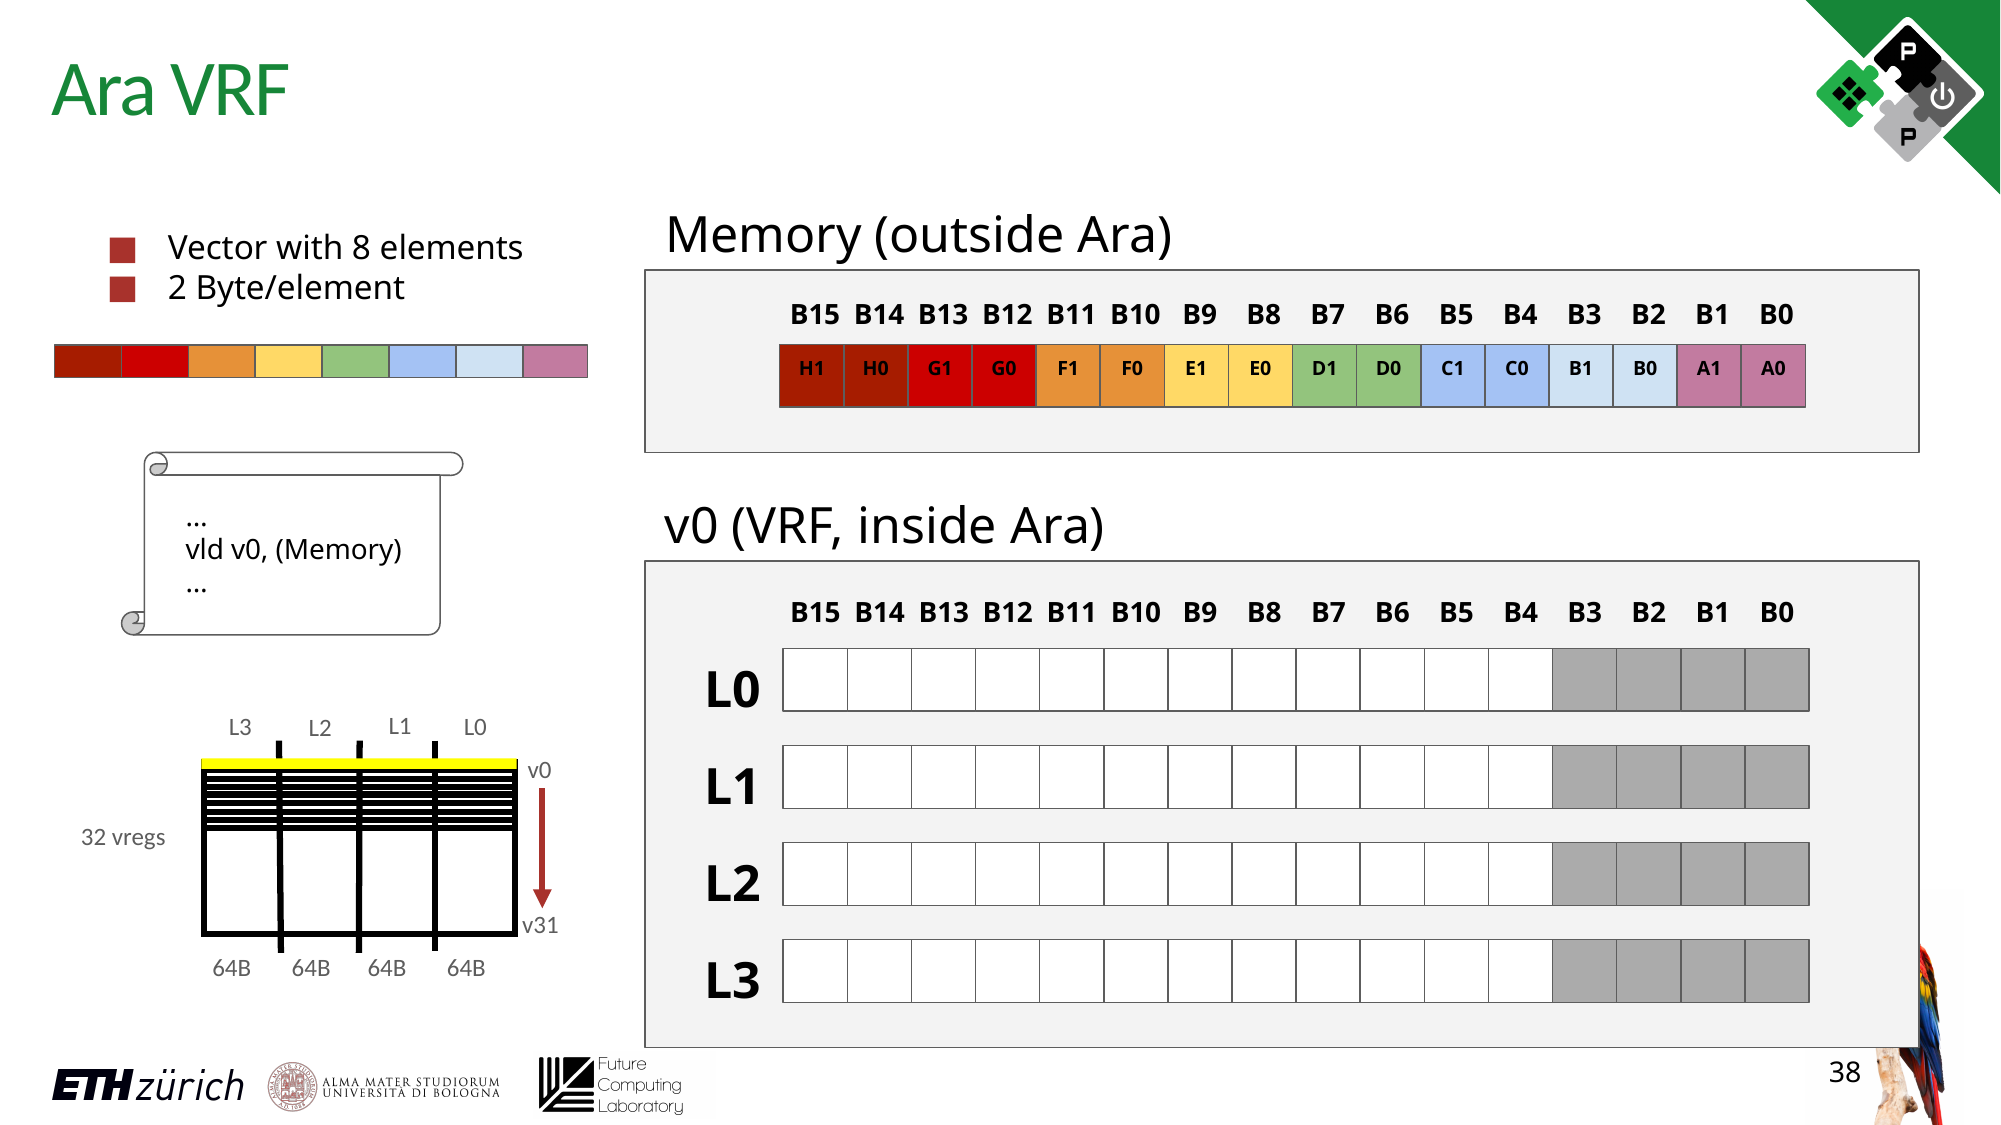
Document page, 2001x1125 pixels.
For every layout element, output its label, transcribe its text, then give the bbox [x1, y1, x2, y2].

text_box [1292, 391, 1356, 408]
text_box [1103, 745, 1167, 809]
text_box [843, 391, 907, 408]
text_box B10 [1138, 283, 1202, 348]
text_box [847, 745, 911, 809]
text_box [779, 391, 843, 408]
text_box [1744, 939, 1809, 1003]
text_box [1232, 939, 1297, 1003]
text_box [1616, 842, 1680, 906]
text_box B9 [1202, 283, 1250, 348]
text_box [644, 270, 1919, 453]
text_box B9 [1202, 577, 1251, 645]
text_box [1424, 745, 1488, 809]
text_box E0 [1235, 348, 1299, 391]
text_box [121, 452, 463, 635]
text_box B0 [1763, 280, 1827, 348]
text_box A0 [1748, 348, 1812, 391]
text_box [1036, 391, 1100, 408]
text_box A1 [1684, 348, 1748, 391]
picture [1815, 24, 1977, 163]
text_box [1360, 745, 1424, 809]
text_box B1 [1700, 577, 1764, 645]
text_box L3 [682, 928, 784, 1029]
text_box B12 [1022, 577, 1074, 645]
text_box [1039, 648, 1103, 712]
text_box [1424, 842, 1488, 906]
text_box F1 [1043, 348, 1107, 391]
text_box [80, 709, 564, 989]
text_box B11 [1073, 283, 1138, 348]
text_box [1296, 648, 1360, 712]
text_box [188, 353, 255, 378]
text_box B5 [1443, 280, 1507, 348]
title Ara VRF [51, 29, 1802, 138]
text_box B4 [1507, 280, 1571, 348]
text_box [1167, 745, 1232, 809]
text_box B5 [1443, 577, 1507, 645]
text_box B3 [1571, 577, 1635, 645]
text_box [1552, 842, 1616, 906]
text_box [1360, 939, 1424, 1003]
text_box [1680, 745, 1744, 809]
text_box [1039, 745, 1103, 809]
text_box [1039, 939, 1103, 1003]
text_box [975, 648, 1039, 712]
text_box [1296, 842, 1360, 906]
text_box [388, 353, 455, 378]
text_box [1424, 648, 1488, 712]
text_box [1103, 842, 1167, 906]
text_box L1 [151, 464, 167, 475]
text_box B15 [737, 577, 894, 645]
text_box [1744, 745, 1809, 809]
text_box [522, 344, 588, 378]
text_box [847, 648, 911, 712]
text_box B14 [893, 283, 957, 348]
text_box [784, 745, 847, 809]
picture [51, 1069, 244, 1101]
text_box D1 [1299, 348, 1363, 391]
text_box B13 [958, 577, 1022, 645]
text_box [1360, 842, 1424, 906]
text_box [847, 842, 911, 906]
text_box [1680, 648, 1744, 712]
text_box [1741, 391, 1806, 408]
picture [533, 1051, 716, 1119]
text_box [847, 939, 911, 1003]
text_box [1744, 842, 1809, 906]
text_box B8 [1250, 283, 1314, 348]
picture [266, 1062, 319, 1113]
text_box [784, 648, 847, 712]
text_box Vector with 8 elements 2 Byte/element [48, 206, 561, 353]
text_box [1103, 939, 1167, 1003]
picture [322, 1074, 500, 1097]
text_box B2 [1635, 280, 1699, 348]
text_box [1232, 745, 1297, 809]
text_box B11 [1074, 577, 1138, 645]
text_box G1 [914, 348, 979, 391]
text_box L1 [682, 734, 784, 831]
text_box B13 [957, 283, 1021, 348]
text_box [1677, 391, 1741, 408]
text_box C0 [1491, 348, 1556, 391]
text_box [784, 939, 847, 1003]
text_box H0 [850, 348, 914, 391]
text_box B10 [1138, 577, 1202, 645]
slide_number 38 [1816, 1034, 1875, 1112]
text_box [1167, 648, 1232, 712]
text_box [1360, 648, 1424, 712]
text_box [1424, 939, 1488, 1003]
text_box … vld v0, (Memory) … [165, 478, 524, 619]
text_box B6 [1379, 577, 1443, 645]
text_box L0 [682, 637, 784, 734]
text_box B1 [1556, 348, 1620, 391]
text_box [121, 353, 188, 378]
text_box B4 [1507, 577, 1571, 645]
text_box [255, 353, 322, 378]
text_box H1 [773, 348, 850, 391]
text_box [1167, 939, 1232, 1003]
text_box E1 [1171, 348, 1235, 391]
text_box B8 [1251, 577, 1315, 645]
text_box [1488, 939, 1552, 1003]
text_box [1552, 745, 1616, 809]
text_box [322, 353, 388, 378]
text_box [644, 561, 1919, 1048]
text_box D0 [1363, 348, 1427, 391]
text_box [1552, 648, 1616, 712]
text_box B0 [1764, 577, 1828, 645]
text_box [1103, 648, 1167, 712]
text_box [1616, 648, 1680, 712]
text_box B12 [1021, 283, 1073, 348]
text_box [1356, 391, 1420, 408]
text_box B0 [1620, 348, 1684, 391]
text_box [1613, 391, 1677, 408]
text_box [1167, 842, 1232, 906]
text_box L2 [682, 831, 784, 928]
text_box [1420, 391, 1484, 408]
text_box [1744, 648, 1809, 712]
text_box [455, 353, 522, 378]
text_box [975, 842, 1039, 906]
text_box [1100, 391, 1164, 408]
text_box [1548, 391, 1613, 408]
text_box [1228, 391, 1292, 408]
text_box [784, 842, 847, 906]
text_box L1 [122, 612, 144, 634]
text_box [1680, 842, 1744, 906]
text_box B7 [1315, 577, 1379, 645]
text_box [1484, 391, 1548, 408]
text_box [1039, 842, 1103, 906]
text_box [911, 939, 975, 1003]
text_box F0 [1107, 348, 1171, 391]
text_box B14 [894, 577, 958, 645]
text_box [1488, 648, 1552, 712]
text_box B6 [1379, 280, 1443, 348]
text_box [1488, 745, 1552, 809]
text_box G0 [979, 348, 1043, 391]
picture [1805, 889, 1964, 1125]
text_box [1616, 939, 1680, 1003]
text_box C1 [1427, 348, 1491, 391]
text_box Memory (outside Ara) [644, 182, 1323, 283]
text_box [907, 391, 971, 408]
text_box v0 (VRF, inside Ara) [644, 473, 1351, 574]
text_box [1680, 939, 1744, 1003]
text_box [1164, 391, 1228, 408]
text_box [911, 745, 975, 809]
text_box [1232, 648, 1296, 712]
text_box B2 [1635, 577, 1700, 645]
text_box [1297, 745, 1360, 809]
text_box [971, 391, 1036, 408]
text_box [1488, 842, 1552, 906]
text_box [975, 939, 1039, 1003]
text_box [975, 745, 1039, 809]
text_box B7 [1314, 280, 1379, 348]
text_box B15 [737, 283, 893, 348]
text_box [1297, 939, 1360, 1003]
text_box B1 [1699, 280, 1763, 348]
text_box [1232, 842, 1296, 906]
text_box [54, 353, 121, 378]
text_box [911, 648, 975, 712]
text_box B3 [1571, 280, 1635, 348]
text_box [1616, 745, 1680, 809]
text_box [911, 842, 975, 906]
text_box [1552, 939, 1616, 1003]
